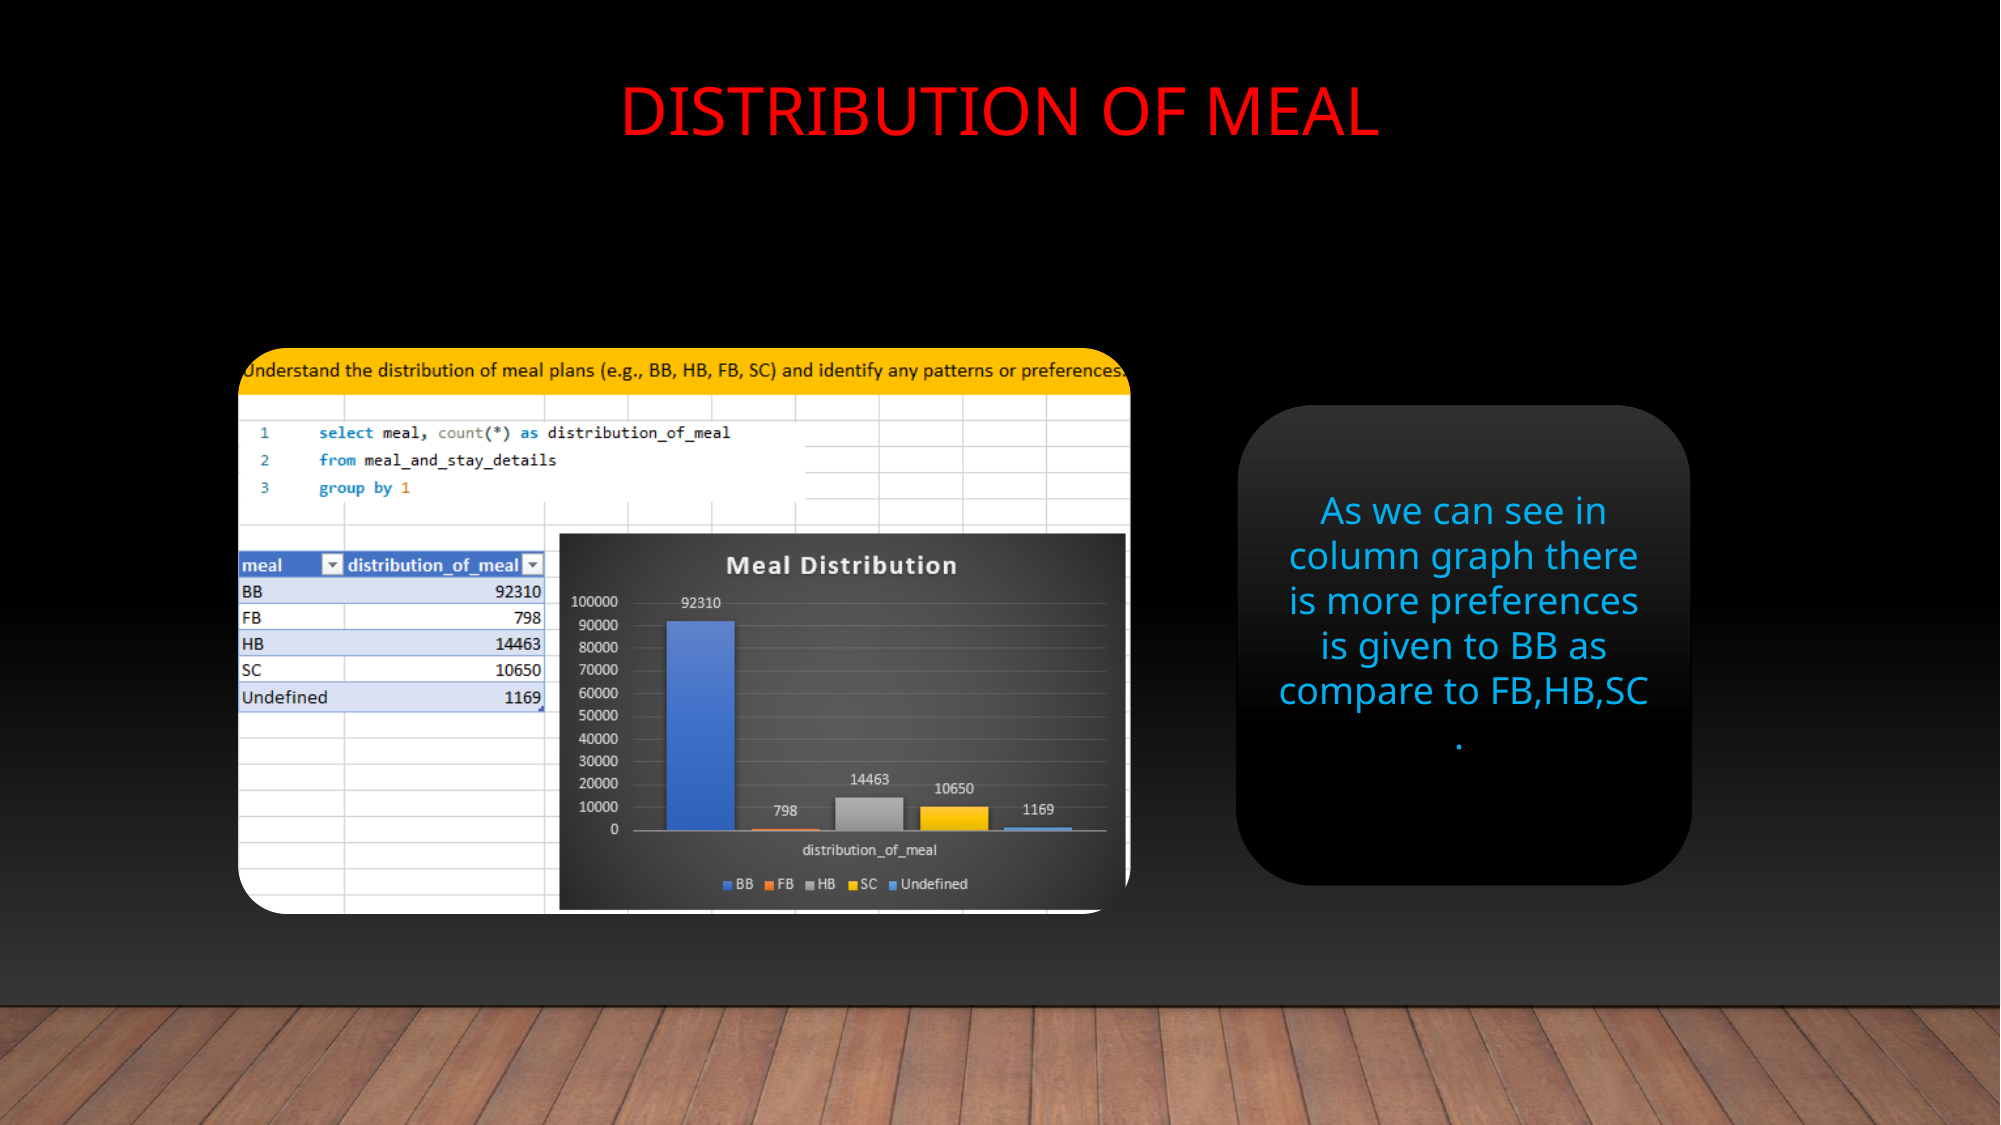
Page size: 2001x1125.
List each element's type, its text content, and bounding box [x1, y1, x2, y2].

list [237, 347, 1131, 915]
title Distribution of meal [238, 41, 1763, 187]
picture [0, 1005, 2000, 1125]
text_box As we can see in column graph there is more preferences is given to BB as compare to FB,HB,SC . [1236, 403, 1693, 886]
